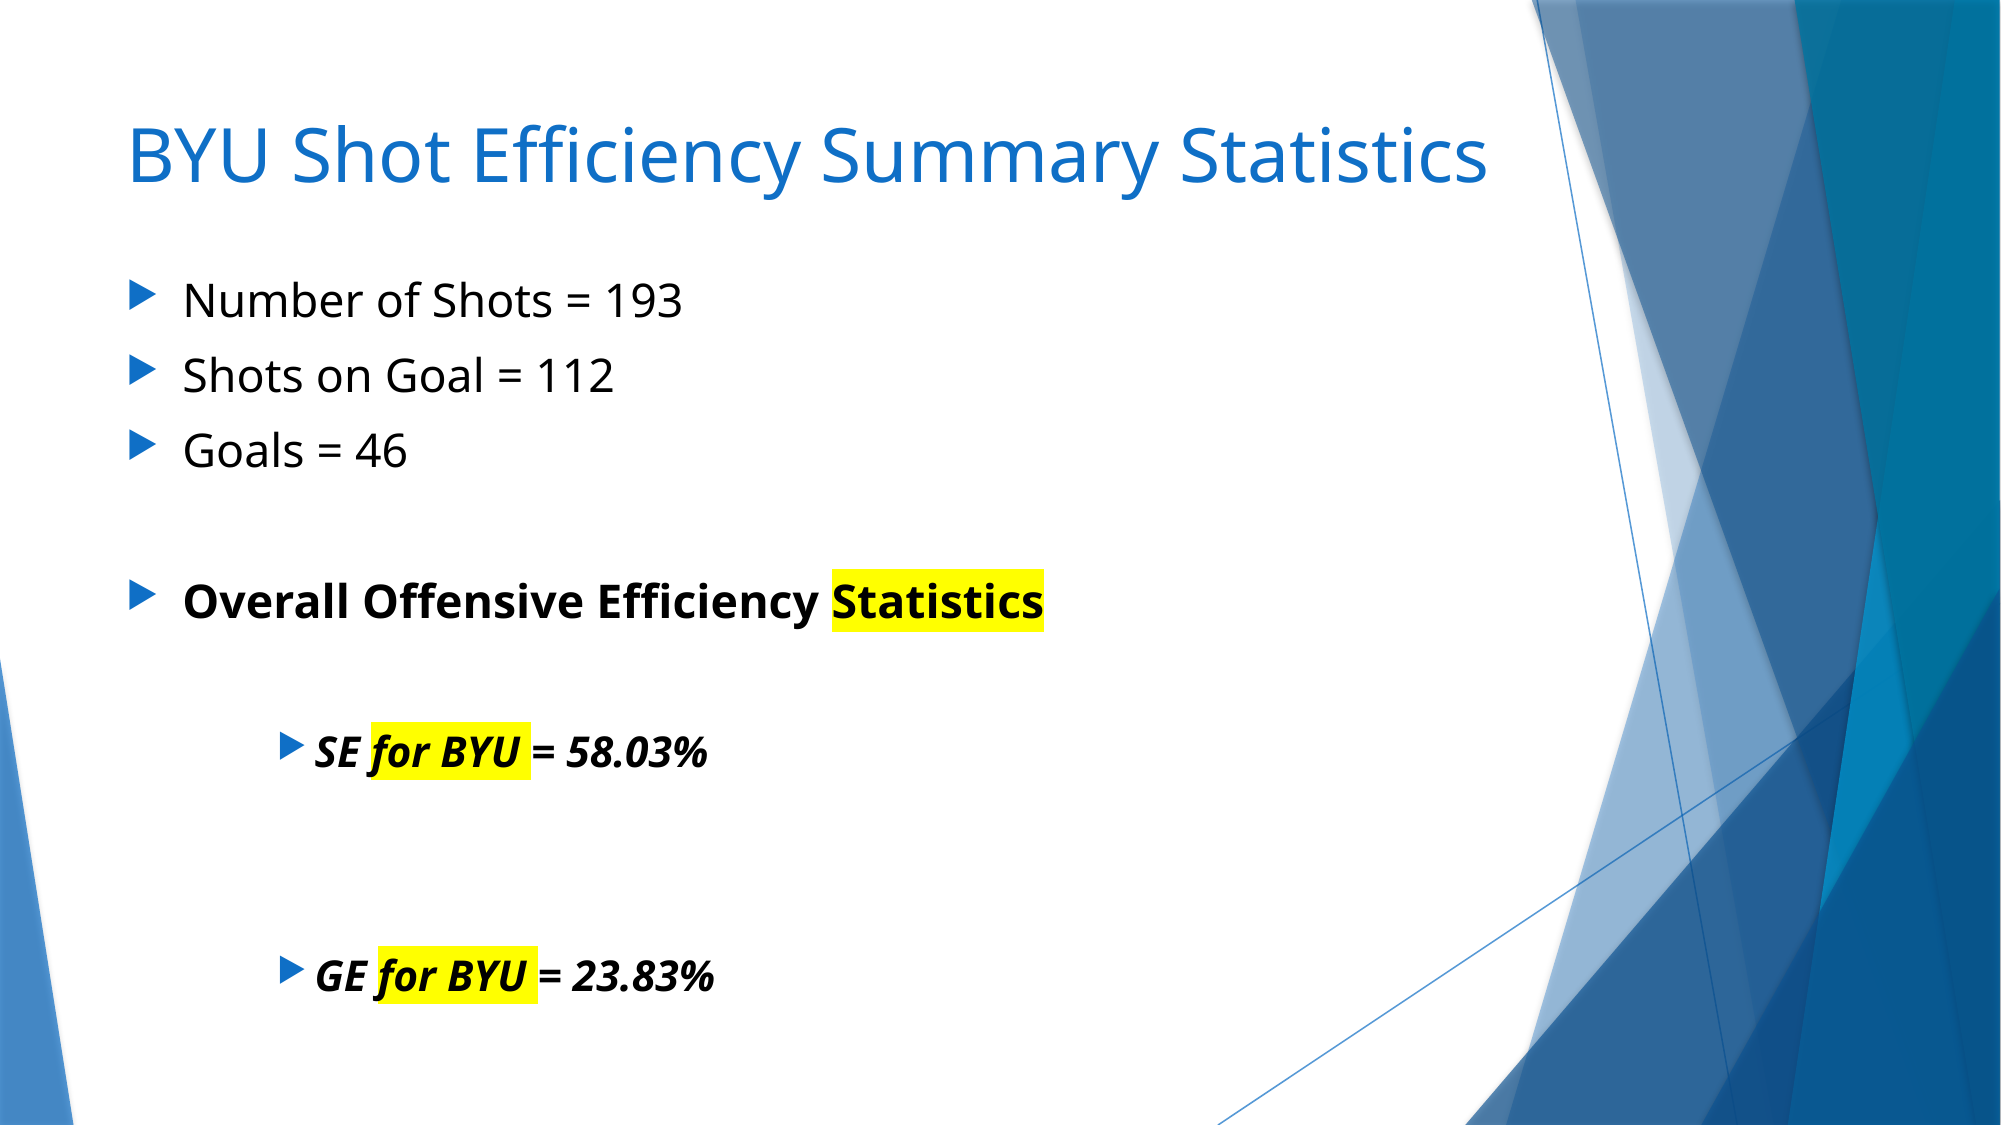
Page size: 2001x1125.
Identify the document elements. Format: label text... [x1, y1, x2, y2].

title BYU Shot Efficiency Summary Statistics [111, 99, 1522, 317]
